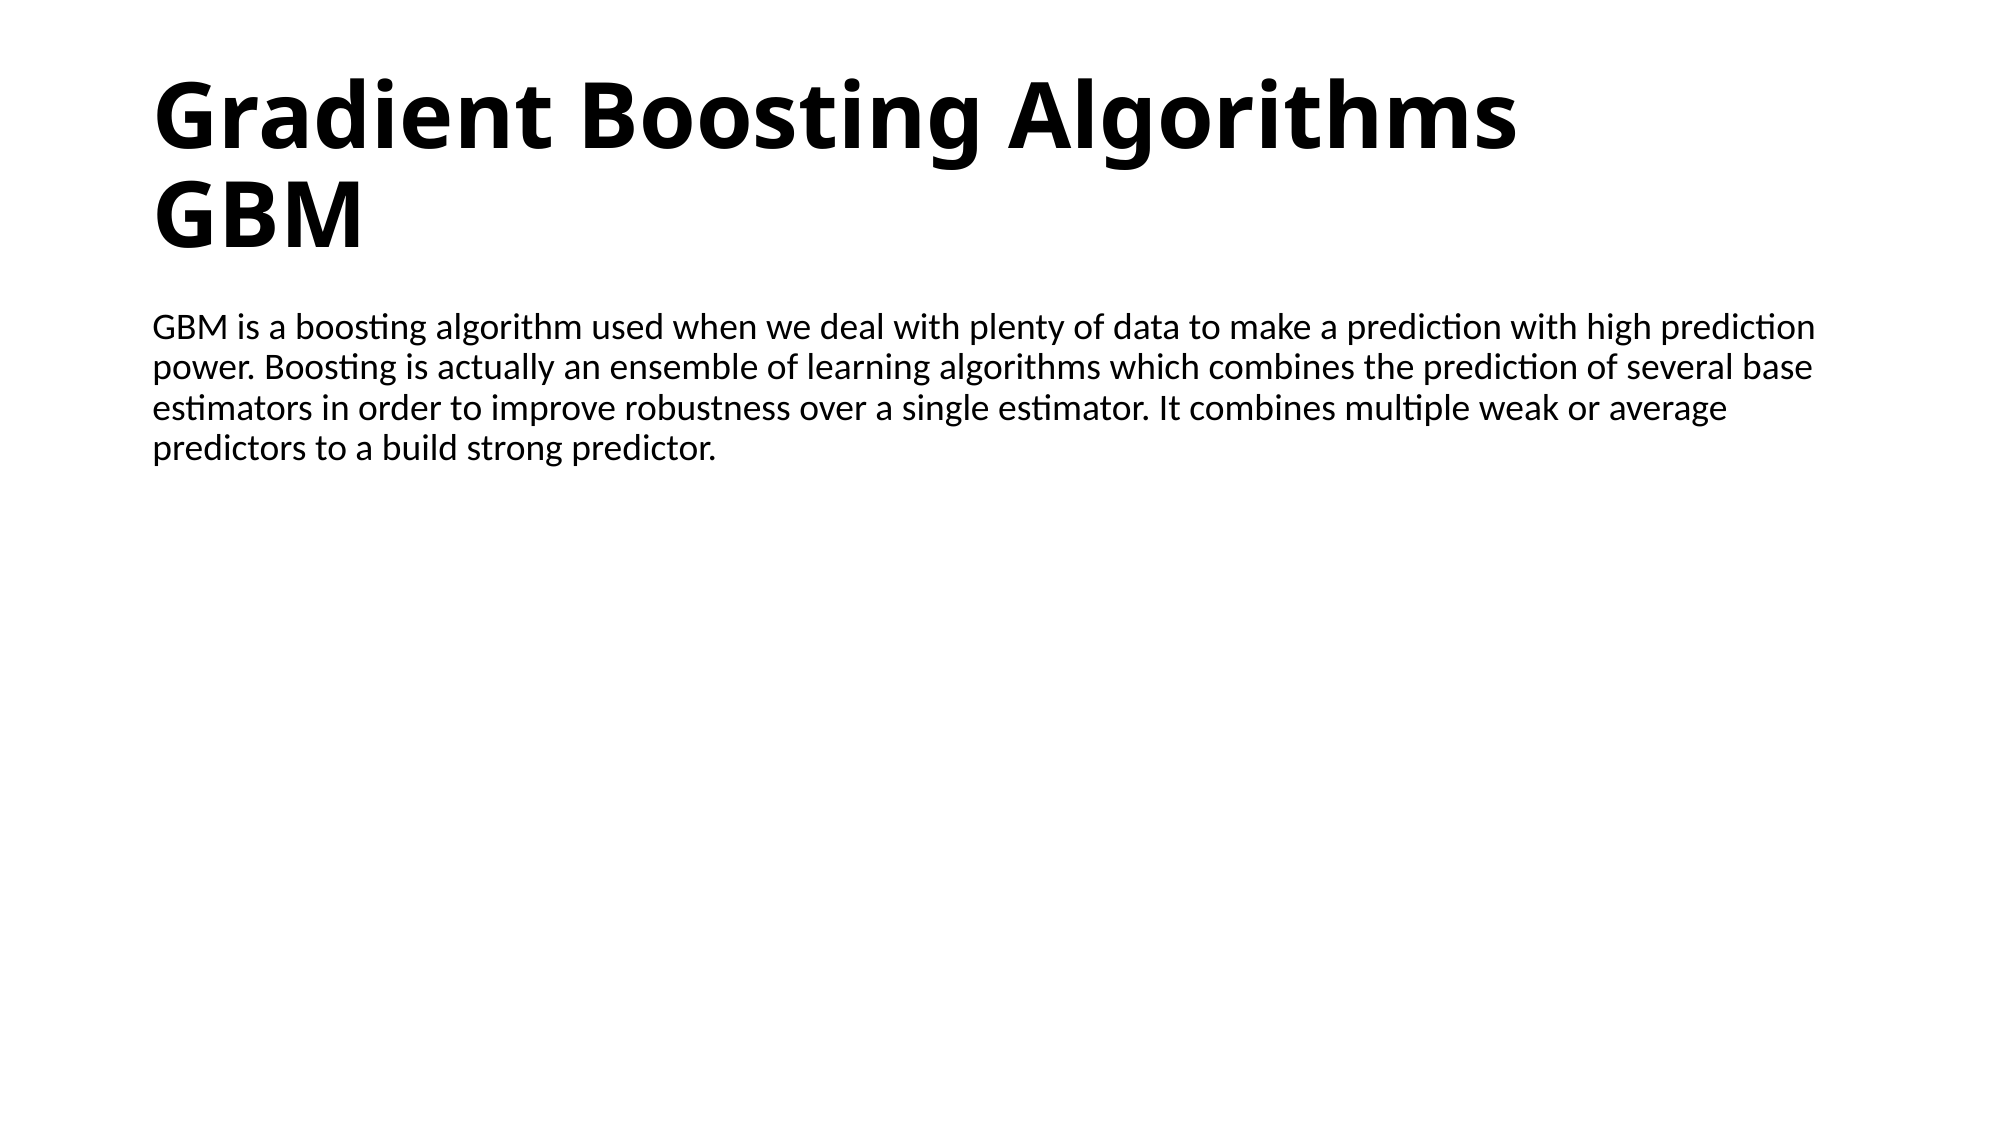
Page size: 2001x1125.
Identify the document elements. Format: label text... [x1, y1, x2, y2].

title Gradient Boosting Algorithms GBM [137, 59, 1863, 278]
list GBM is a boosting algorithm used when we deal with plenty of data to make a prediction with high prediction power. Boosting is actually an ensemble of learning algorithms which combines the prediction of several base estimators in order to improve robustness over a single estimator. It combines multiple weak or average predictors to a build strong predictor. [137, 299, 1863, 1014]
